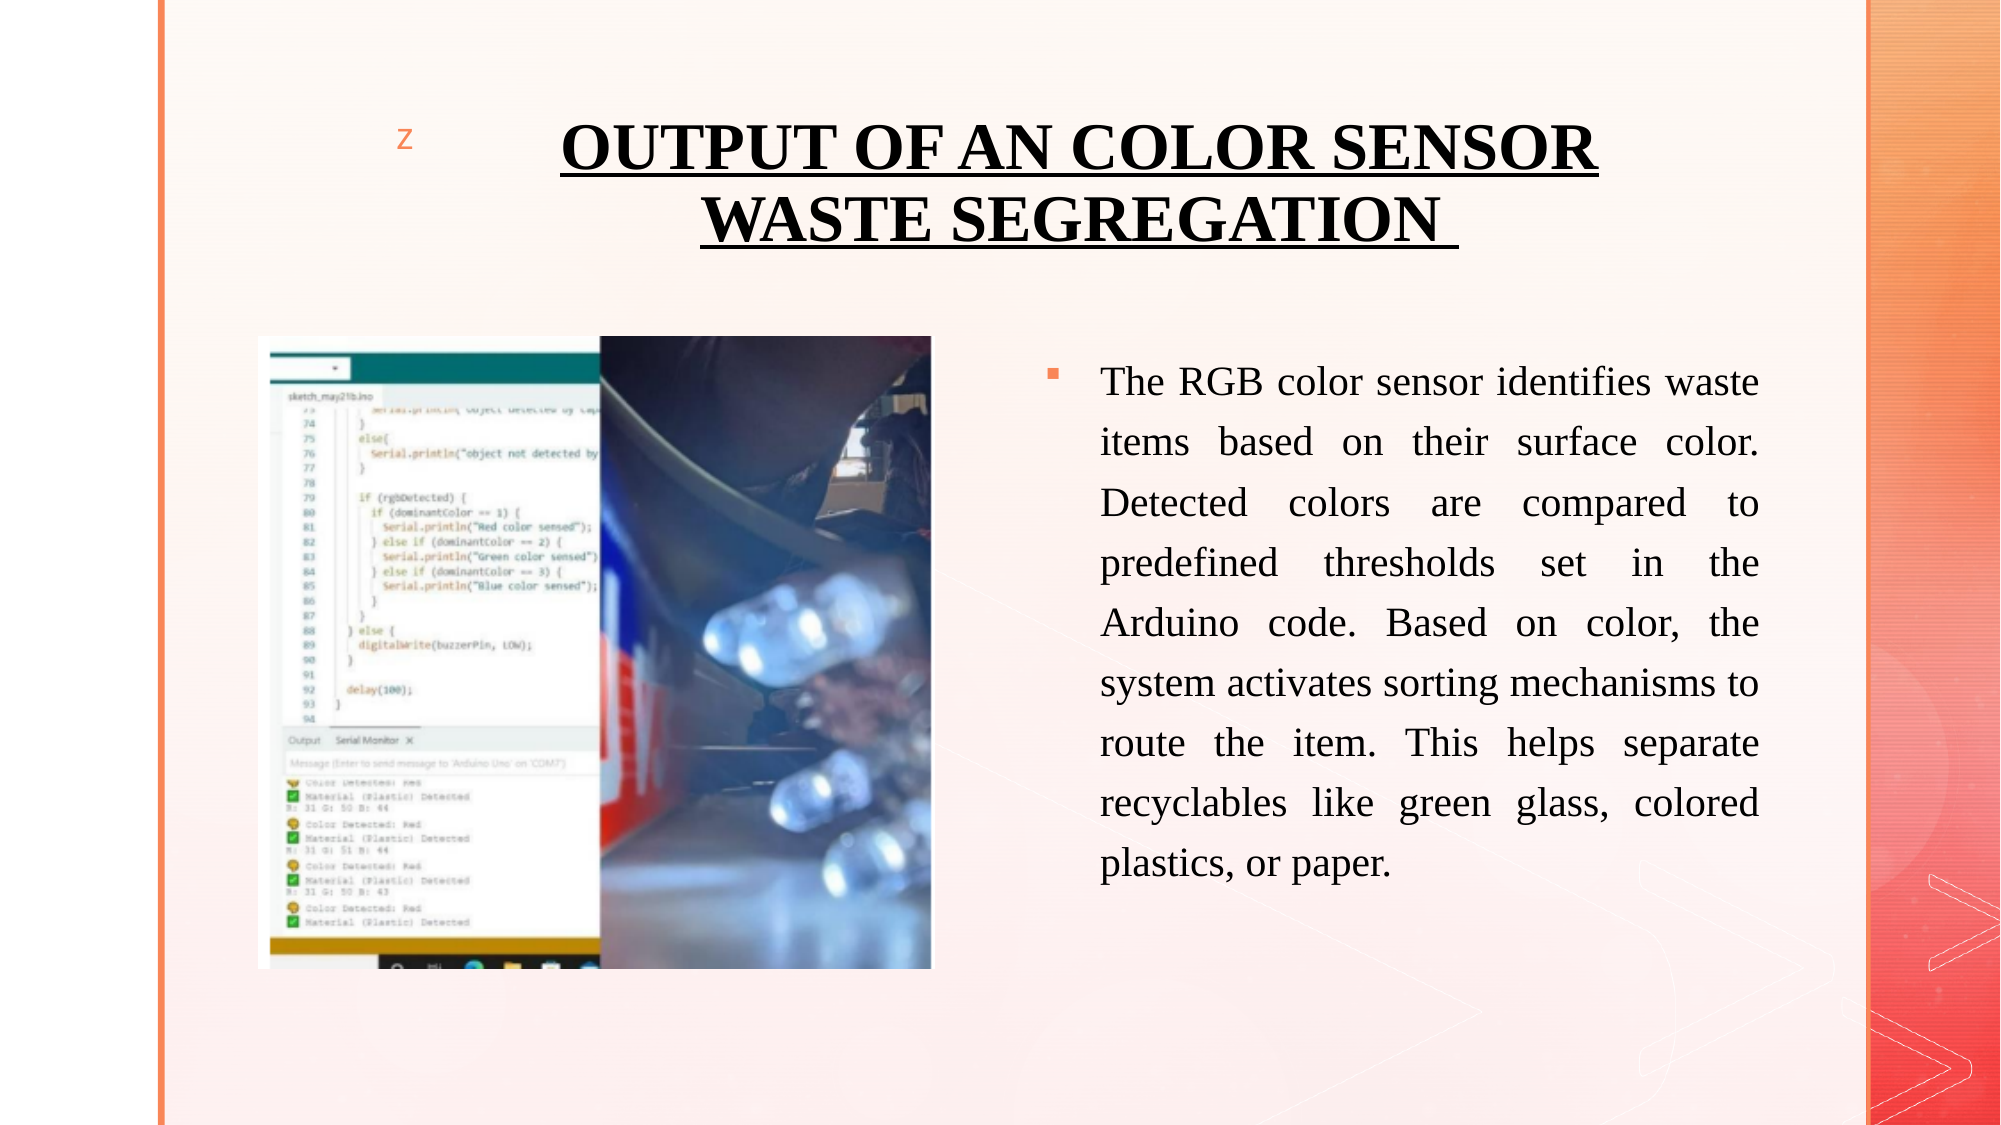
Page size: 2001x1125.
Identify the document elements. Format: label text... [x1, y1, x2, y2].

picture [1871, 0, 2001, 1125]
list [258, 336, 935, 969]
list The RGB color sensor identifies waste items based on their surface color. Detected colors are compared to predefined thresholds set in the Arduino code. Based on color, the system activates sorting mechanisms to route the item. This helps separate recyclables like green glass, colored plastics, or paper. [1028, 336, 1776, 993]
title OUTPUT OF AN COLOR SENSOR WASTE SEGREGATION [427, 104, 1733, 310]
